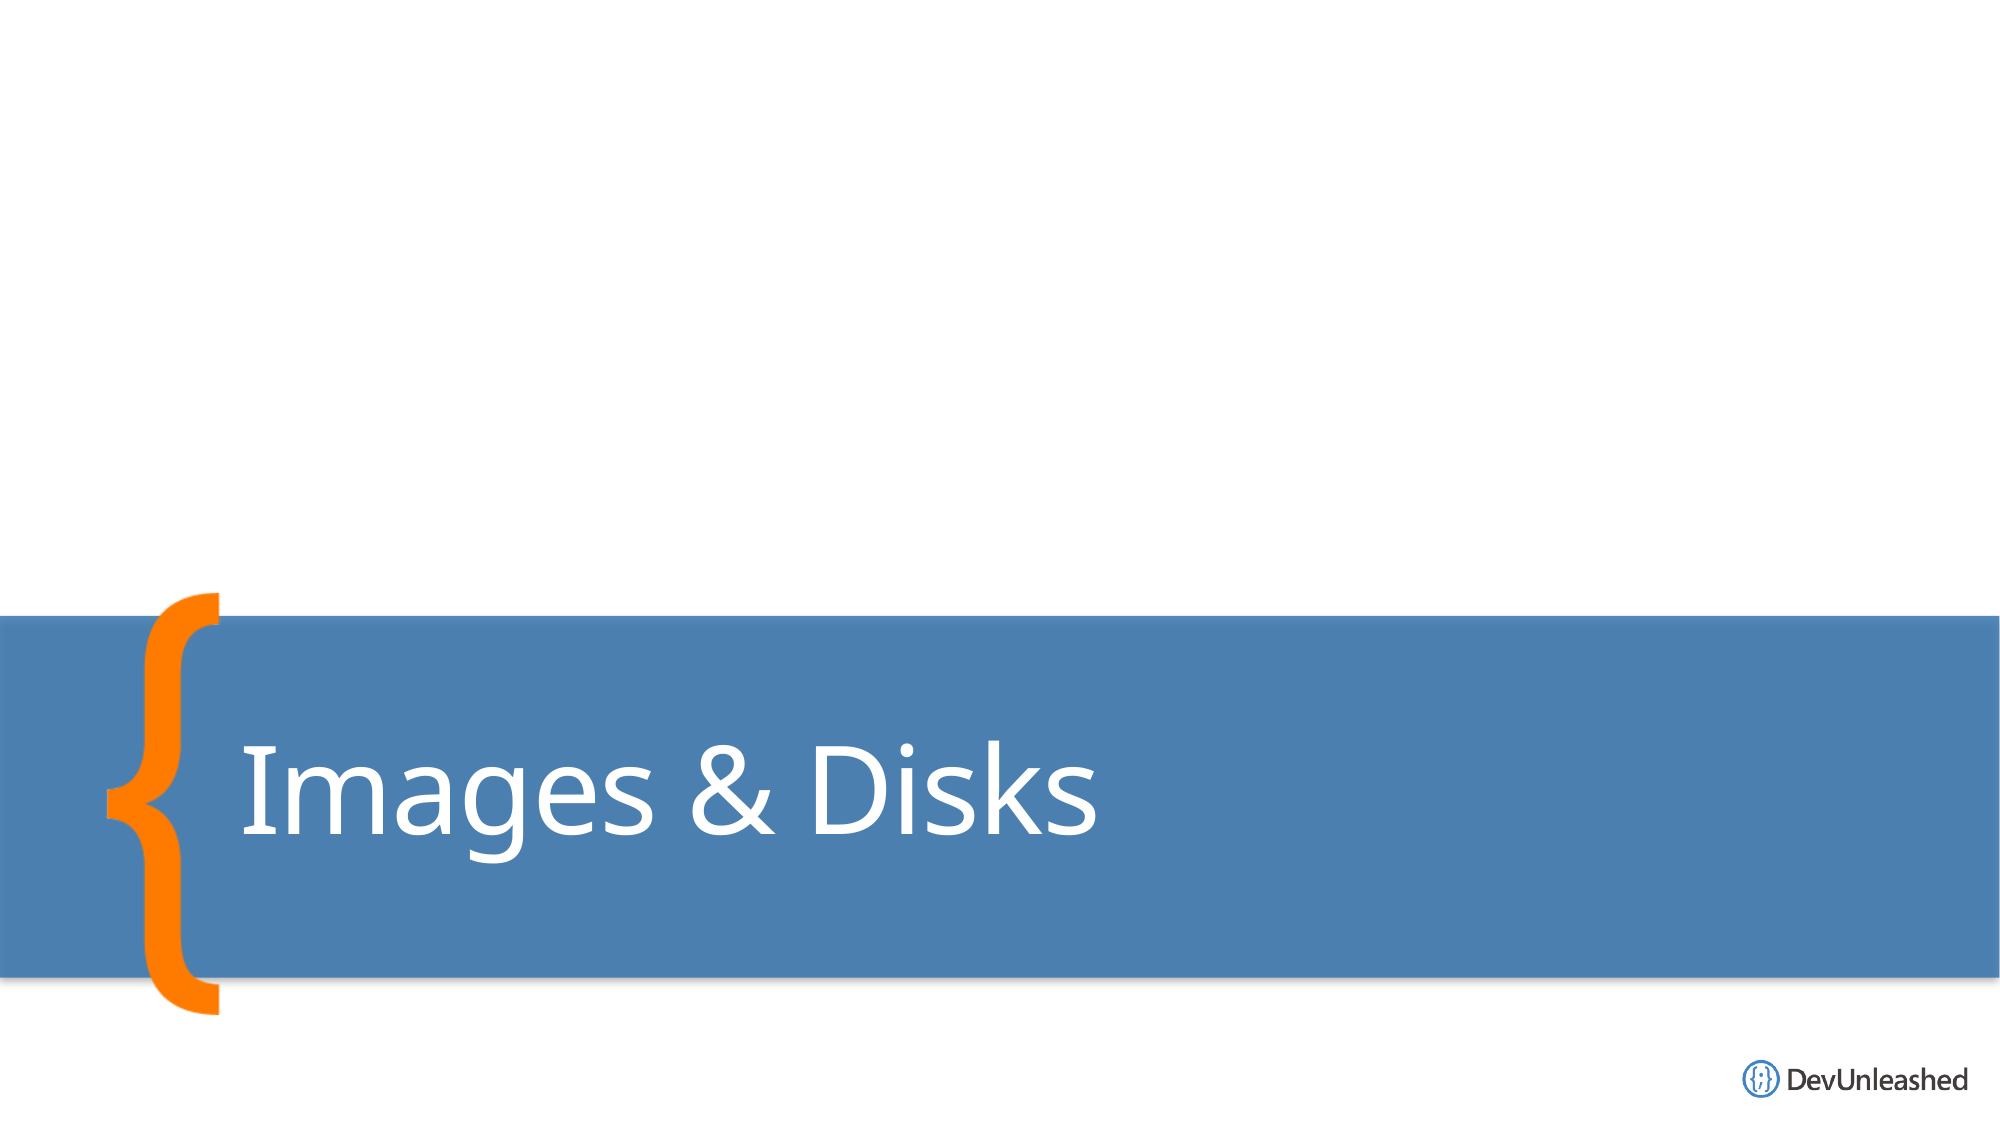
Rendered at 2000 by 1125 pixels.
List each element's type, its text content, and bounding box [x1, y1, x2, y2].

picture [74, 548, 264, 1043]
picture [1733, 1053, 1979, 1103]
title Images & Disks [215, 697, 1579, 877]
